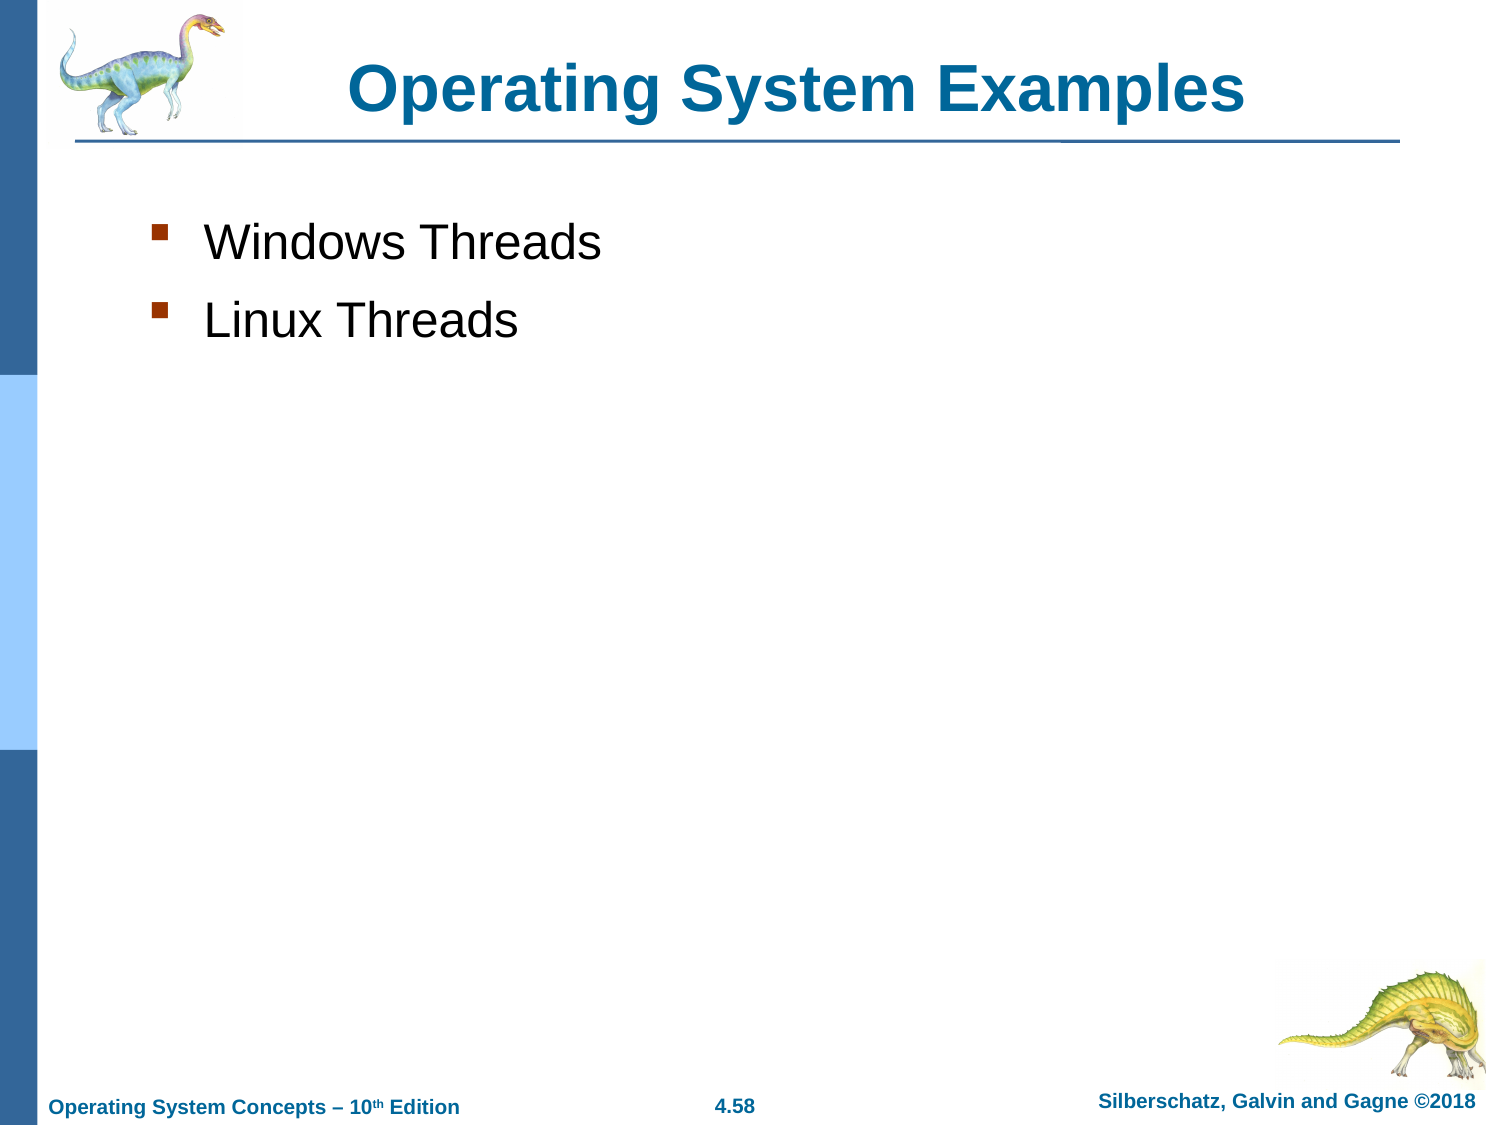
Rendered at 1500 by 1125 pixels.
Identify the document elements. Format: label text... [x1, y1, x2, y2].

title Operating System Examples [168, 37, 1428, 133]
picture [1275, 959, 1486, 1090]
picture [46, 0, 243, 149]
list Windows Threads Linux Threads [132, 202, 1358, 940]
